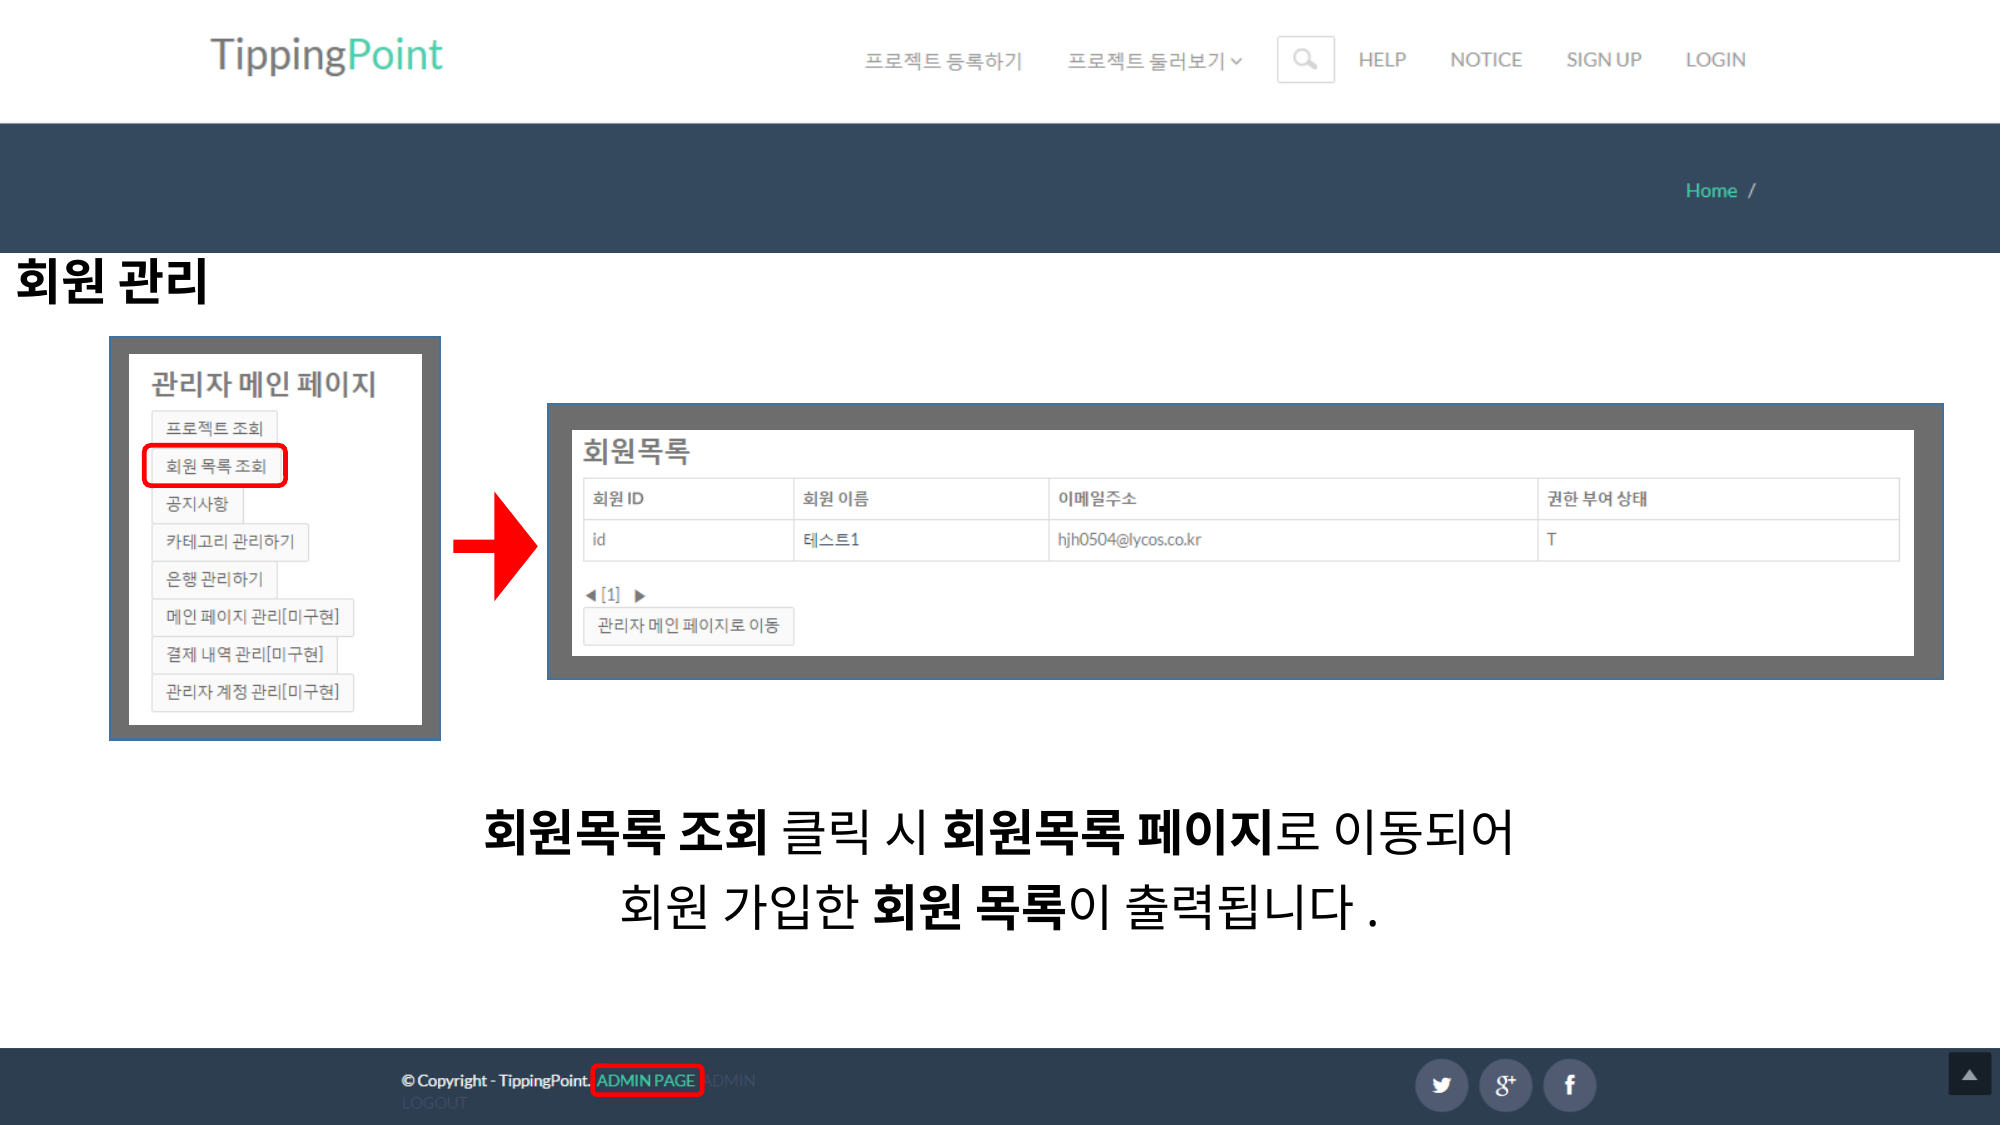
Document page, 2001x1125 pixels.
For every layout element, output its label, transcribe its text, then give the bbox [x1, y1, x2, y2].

picture [128, 354, 422, 726]
text_box [548, 403, 1943, 680]
picture [0, 1046, 2000, 1125]
list 회원목록 조회 클릭 시 회원목록 페이지로 이동되어 회원 가입한 회원 목록이 출력됩니다. [0, 800, 2000, 1046]
picture [571, 430, 1914, 656]
text_box [454, 494, 537, 599]
text_box 회원 관리 [0, 262, 2000, 374]
picture [0, 18, 2000, 253]
text_box [109, 374, 440, 740]
